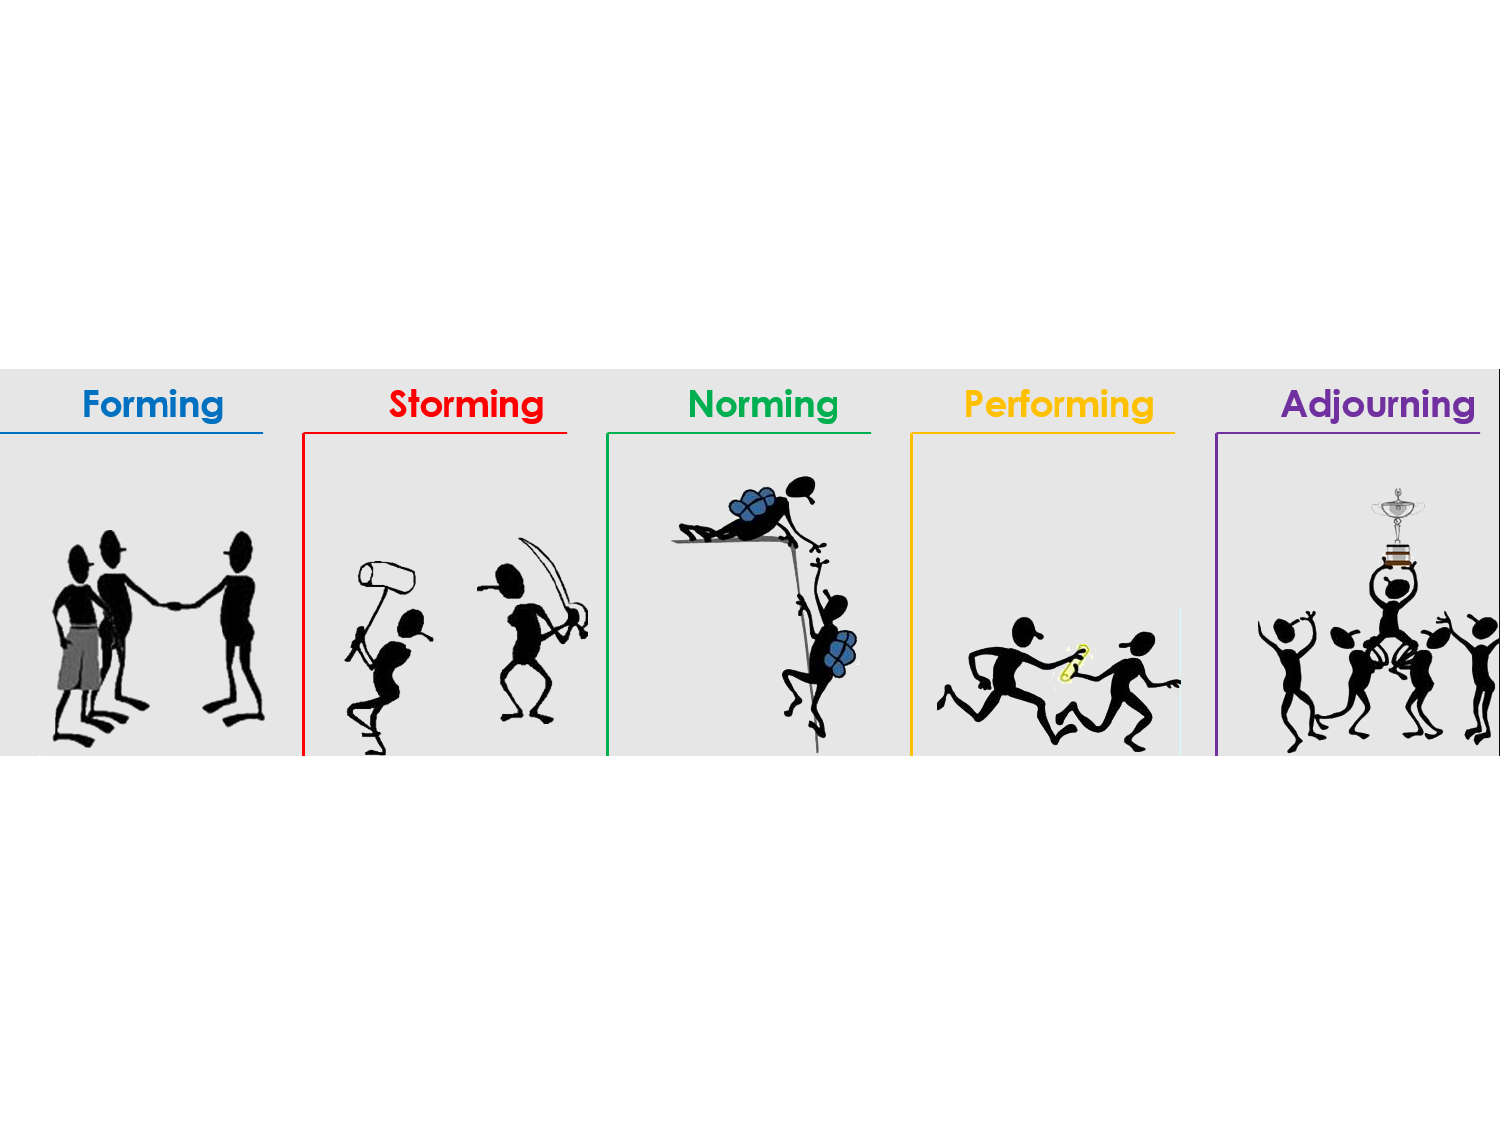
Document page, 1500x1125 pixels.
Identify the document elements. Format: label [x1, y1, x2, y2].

picture [0, 369, 1500, 756]
